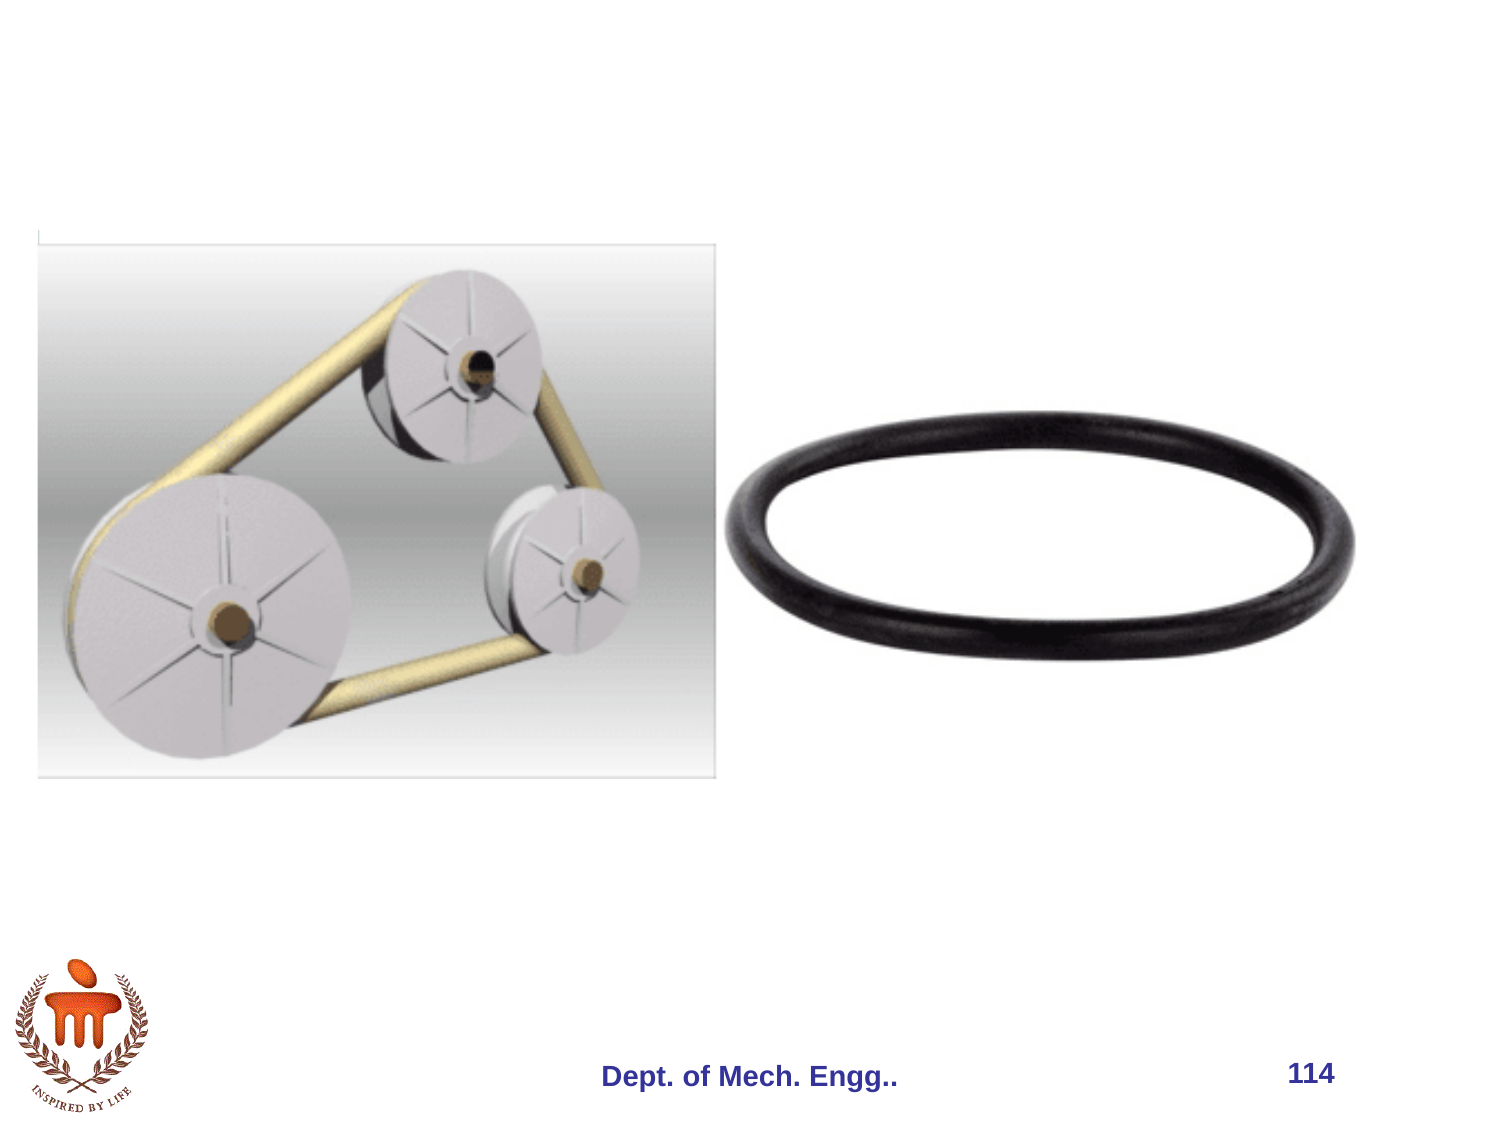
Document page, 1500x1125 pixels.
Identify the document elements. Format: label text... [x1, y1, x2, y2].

slide_number 114 [999, 1046, 1351, 1125]
picture [37, 230, 1463, 779]
footer Dept. of Mech. Engg.. [512, 1049, 988, 1103]
picture [0, 952, 157, 1118]
